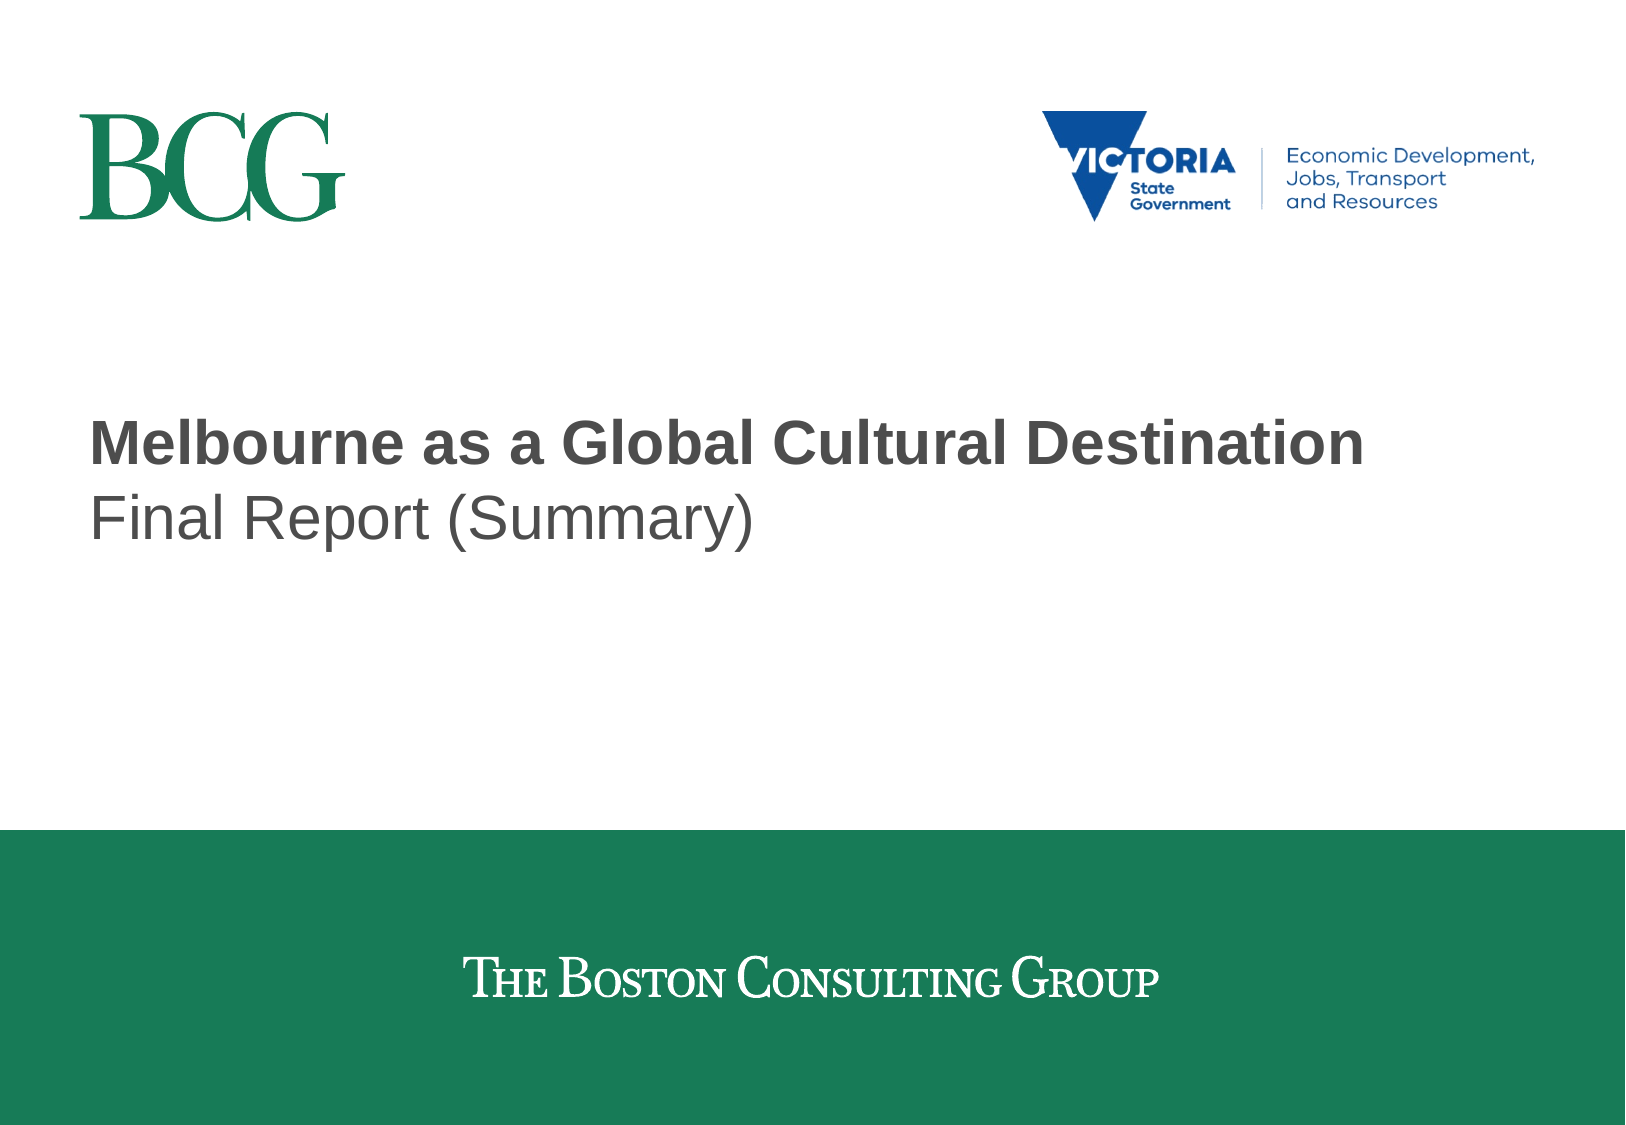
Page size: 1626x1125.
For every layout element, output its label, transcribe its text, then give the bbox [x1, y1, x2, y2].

text_box Melbourne as a Global Cultural Destination Final Report (Summary) [73, 314, 1503, 640]
picture [1042, 110, 1534, 222]
